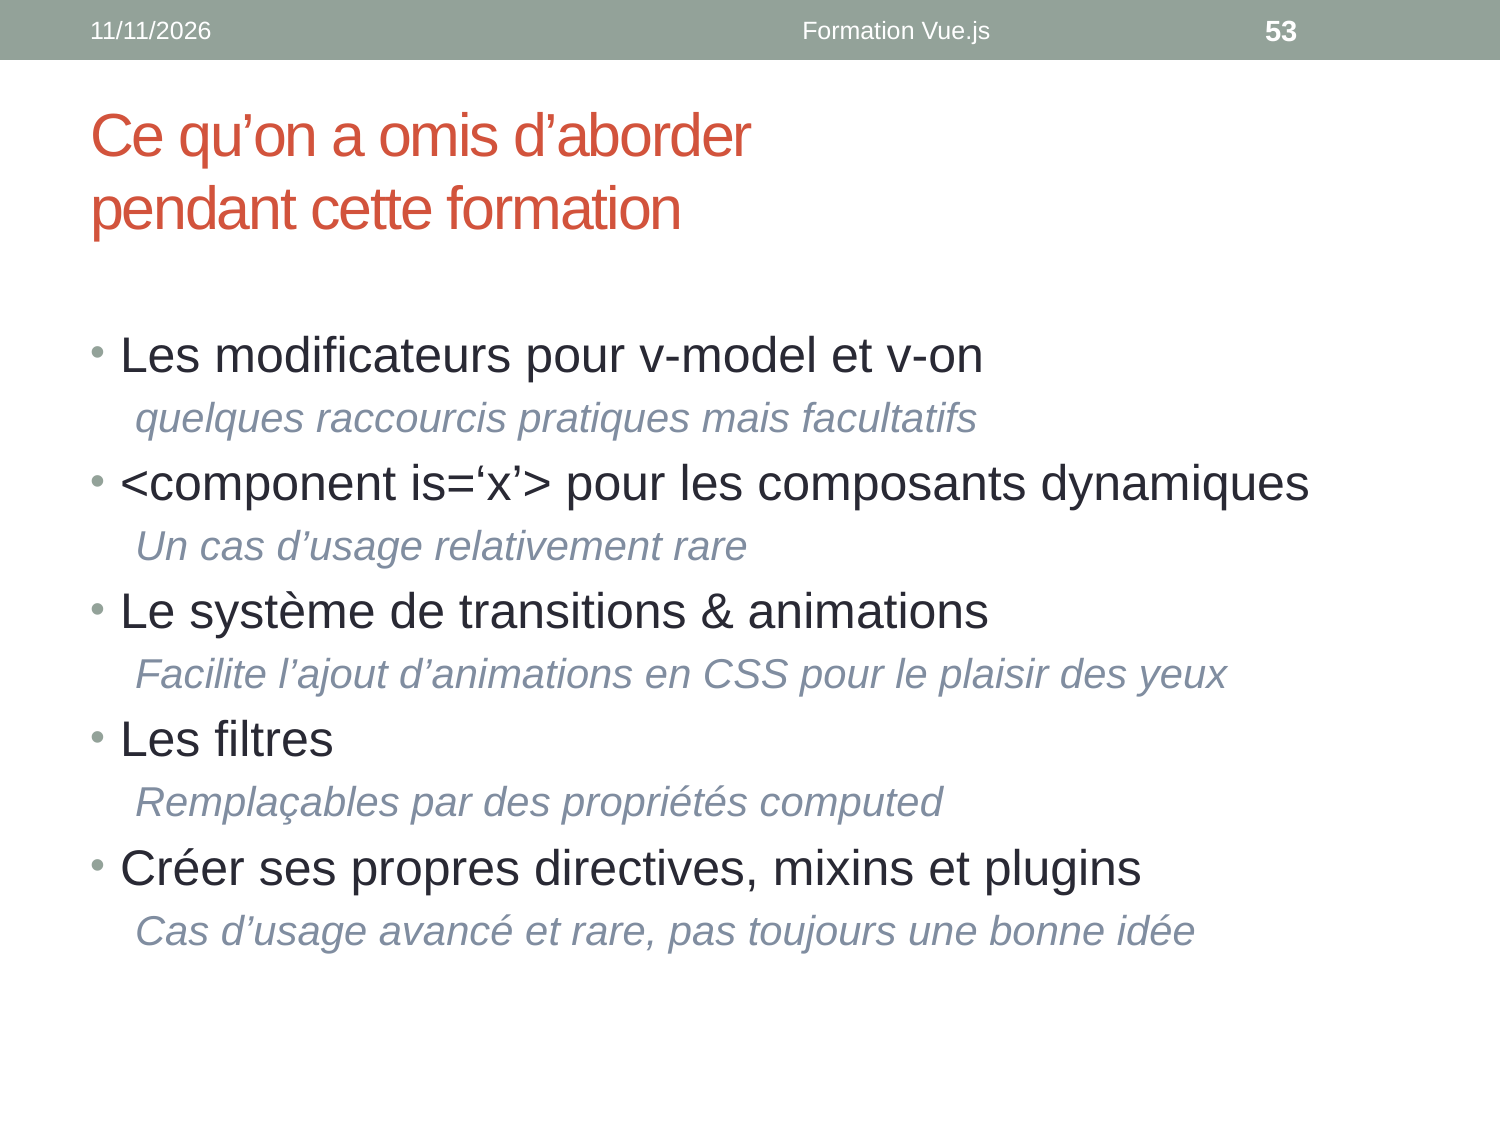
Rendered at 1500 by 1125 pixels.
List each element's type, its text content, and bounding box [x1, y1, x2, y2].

list Les modificateurs pour v-model et v-on quelques raccourcis pratiques mais facultatifs <component is=‘x’> pour les composants dynamiques Un cas d’usage relativement rare Le système de transitions & animations Facilite l’ajout d’animations en CSS pour le plaisir des yeux Les filtres Remplaçables par des propriétés computed Créer ses propres directives, mixins et plugins Cas d’usage avancé et rare, pas toujours une bonne idée [75, 314, 1425, 1063]
title Ce qu’on a omis d’aborder pendant cette formation [75, 87, 1425, 250]
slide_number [75, 3, 550, 57]
footer Formation Vue.js [562, 3, 1238, 57]
slide_number 53 [1250, 3, 1425, 57]
